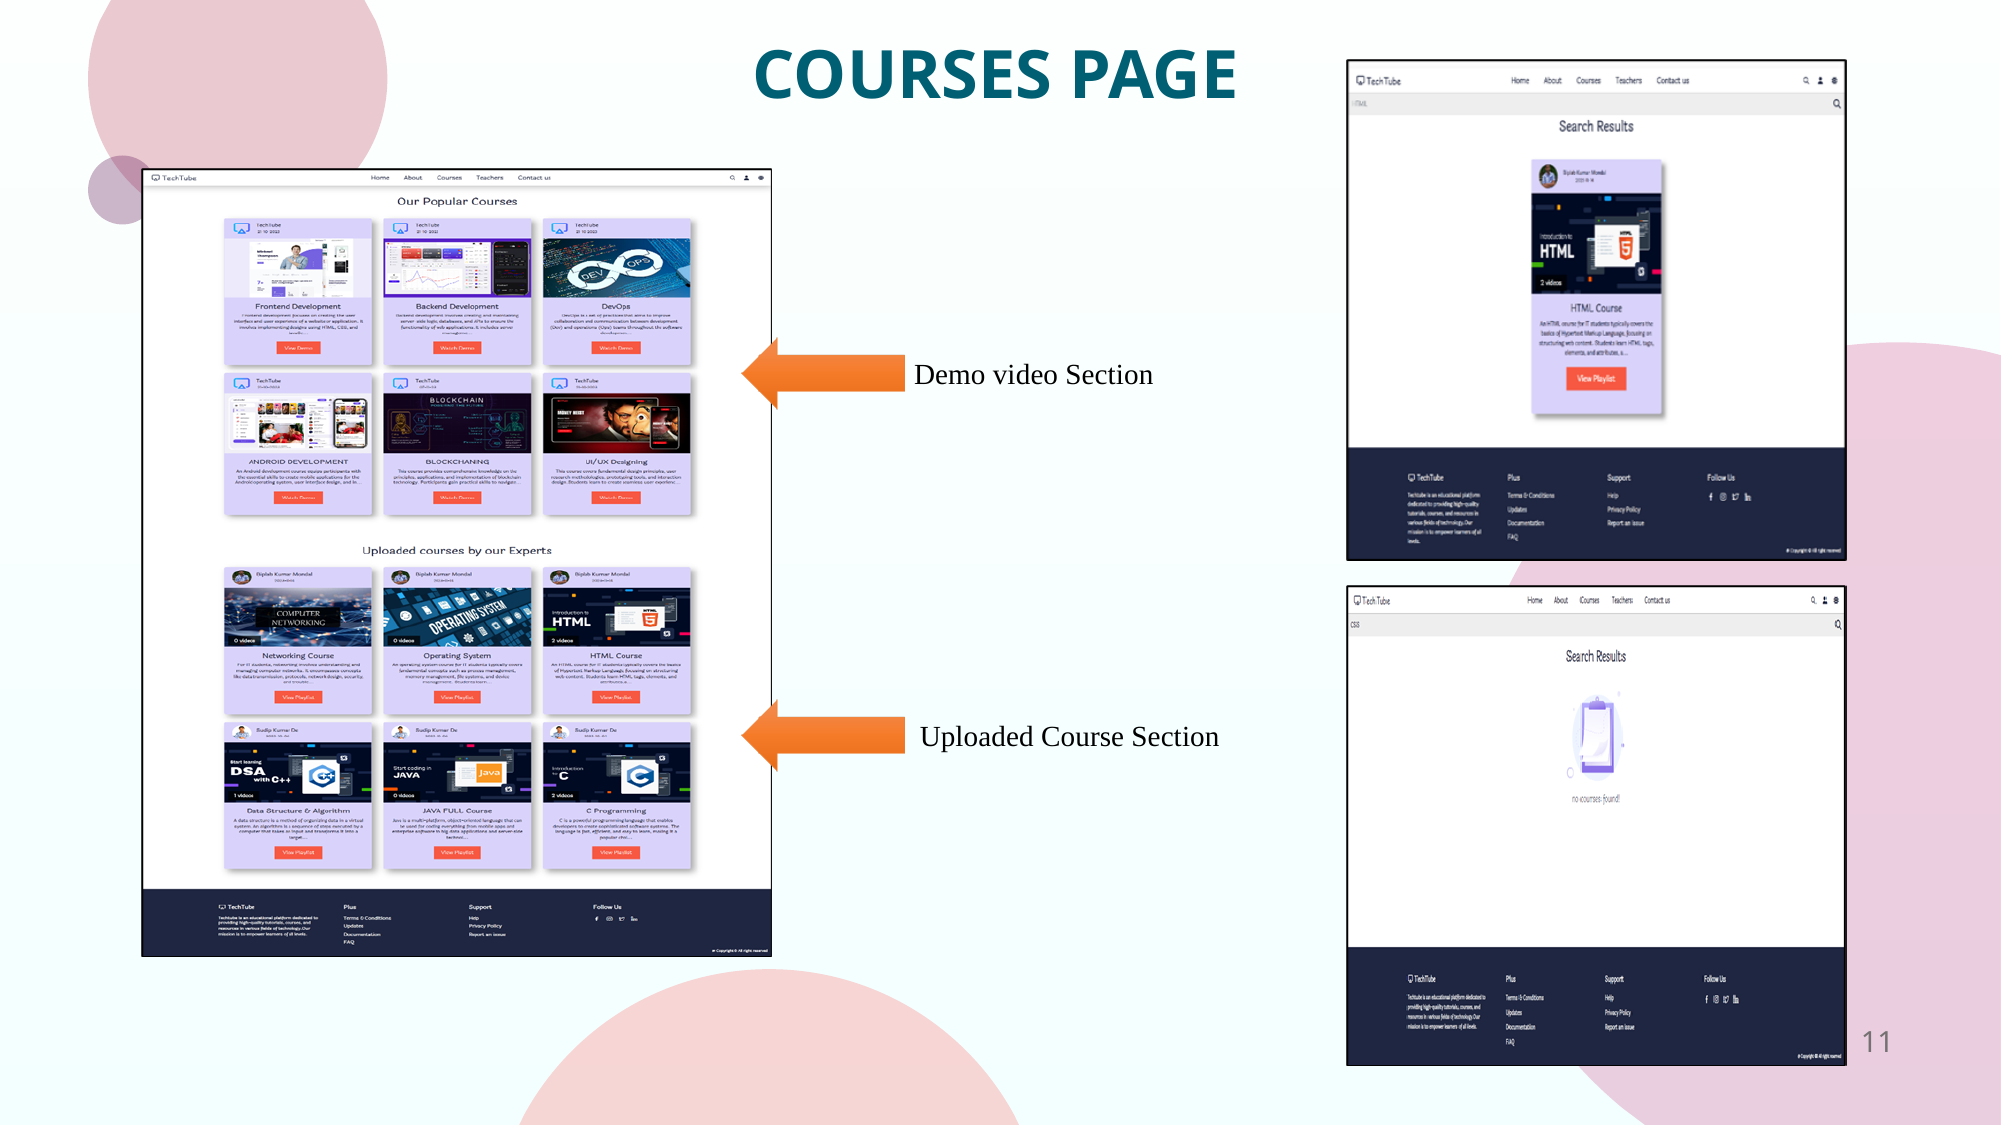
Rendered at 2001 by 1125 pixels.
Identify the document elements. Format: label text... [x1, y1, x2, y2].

title COURSES PAGE [83, 24, 1908, 130]
text_box 11 [1459, 1016, 1909, 1076]
text_box Demo video Section [905, 348, 1205, 399]
picture [1346, 59, 1847, 561]
picture [141, 168, 905, 957]
text_box Uploaded Course Section [905, 709, 1267, 760]
picture [1346, 585, 1847, 1066]
